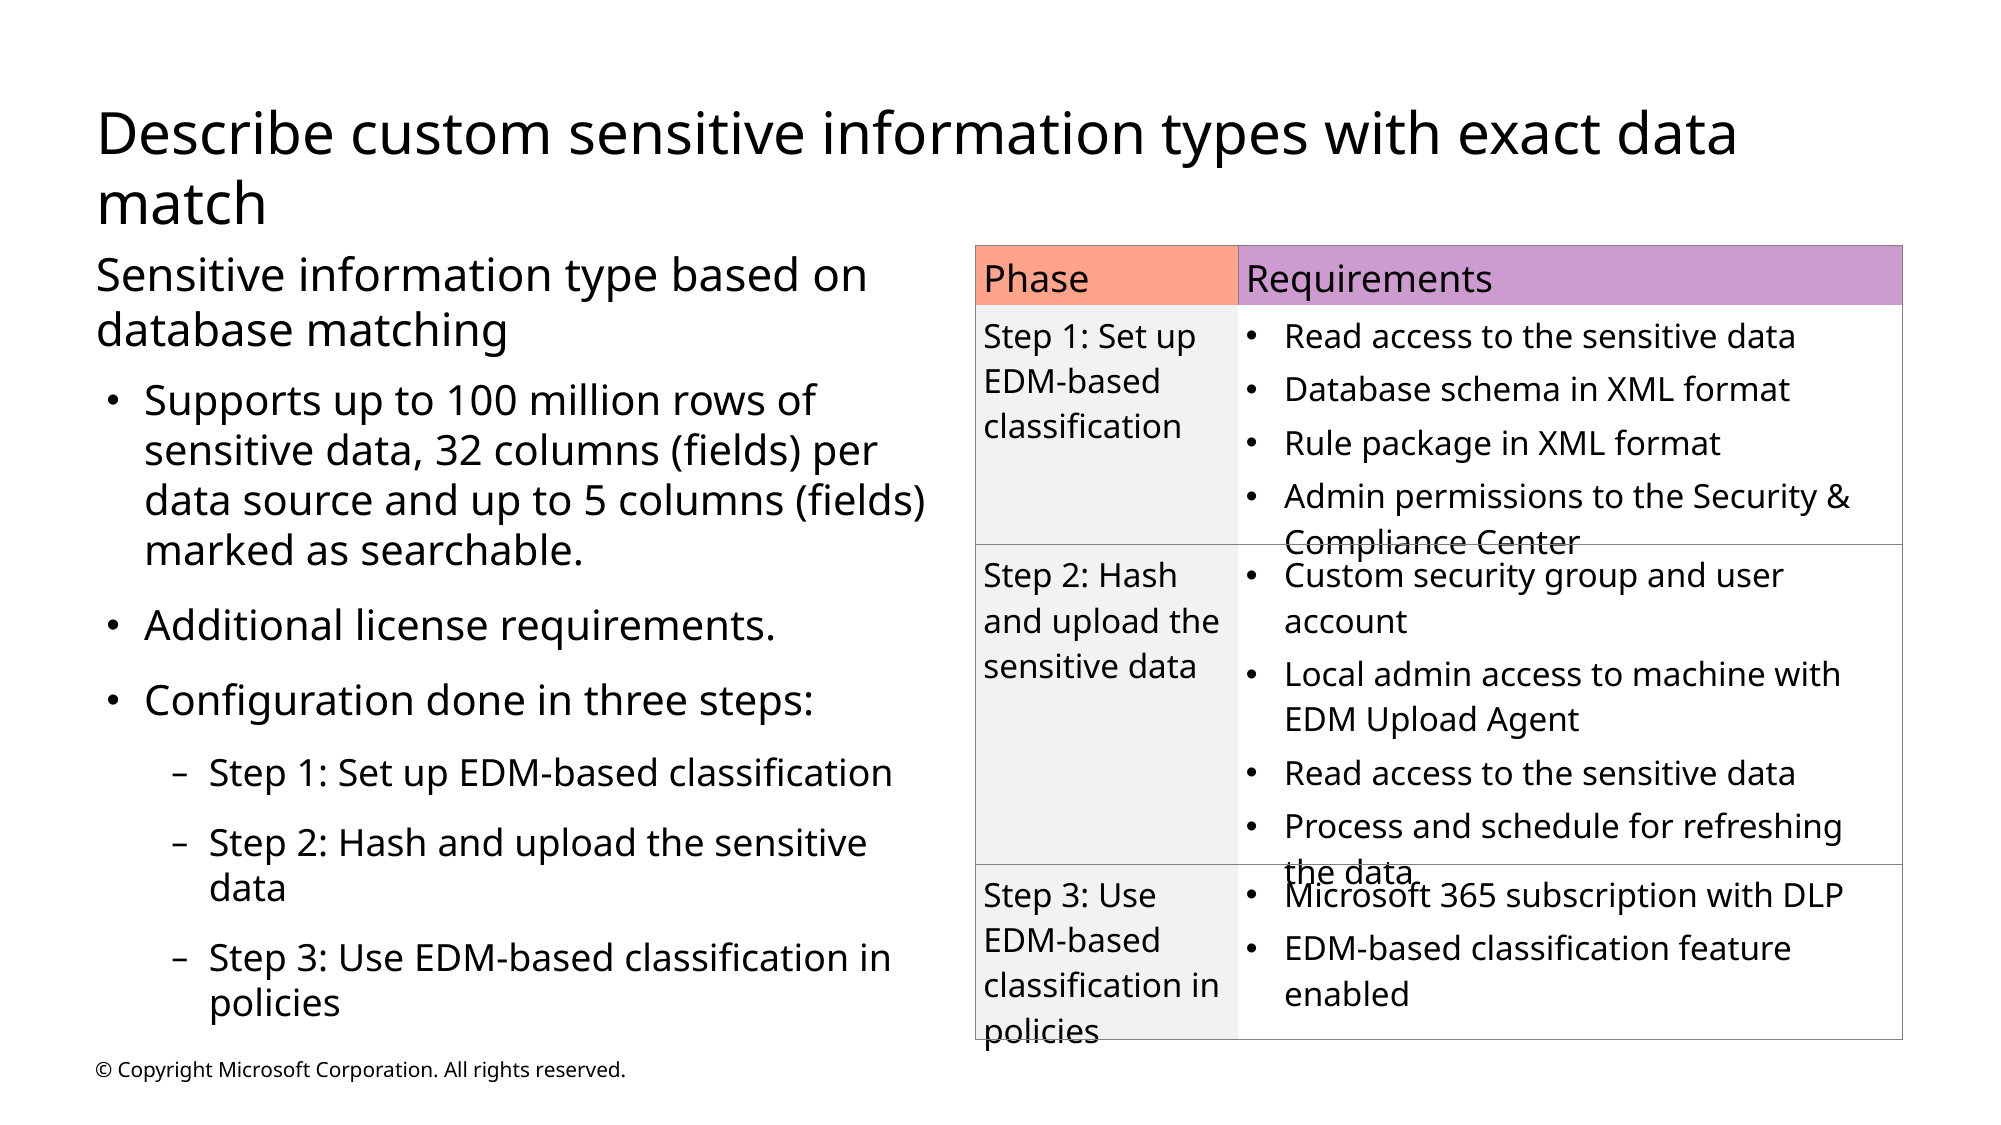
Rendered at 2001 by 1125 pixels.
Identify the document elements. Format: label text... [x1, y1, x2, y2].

table_cell Step 1: Set up EDM-based classification [976, 305, 1238, 544]
table_cell Read access to the sensitive data Database schema in XML format Rule package in XML format Admin permissions to the Security & Compliance Center [1238, 305, 1902, 544]
table_cell Step 3: Use EDM-based classification in policies [976, 865, 1238, 1039]
title Describe custom sensitive information types with exact data match [96, 96, 1903, 167]
table_cell Microsoft 365 subscription with DLP EDM-based classification feature enabled [1238, 865, 1902, 1039]
table_header Phase [976, 246, 1238, 305]
table_cell Custom security group and user account Local admin access to machine with EDM Upload Agent Read access to the sensitive data Process and schedule for refreshing the data [1238, 545, 1902, 864]
list Sensitive information type based on database matching [95, 245, 975, 301]
list Supports up to 100 million rows of sensitive data, 32 columns (fields) per data source and up to 5 columns (fields) marked as searchable. Additional license requirements. Configuration done in three steps: Step 1: Set up EDM-based classification Step 2: Hash and upload the sensitive data Step 3: Use EDM-based classification in policies [96, 374, 939, 1025]
table_header Requirements [1239, 246, 1902, 305]
table_cell Step 2: Hash and upload the sensitive data [976, 545, 1238, 864]
